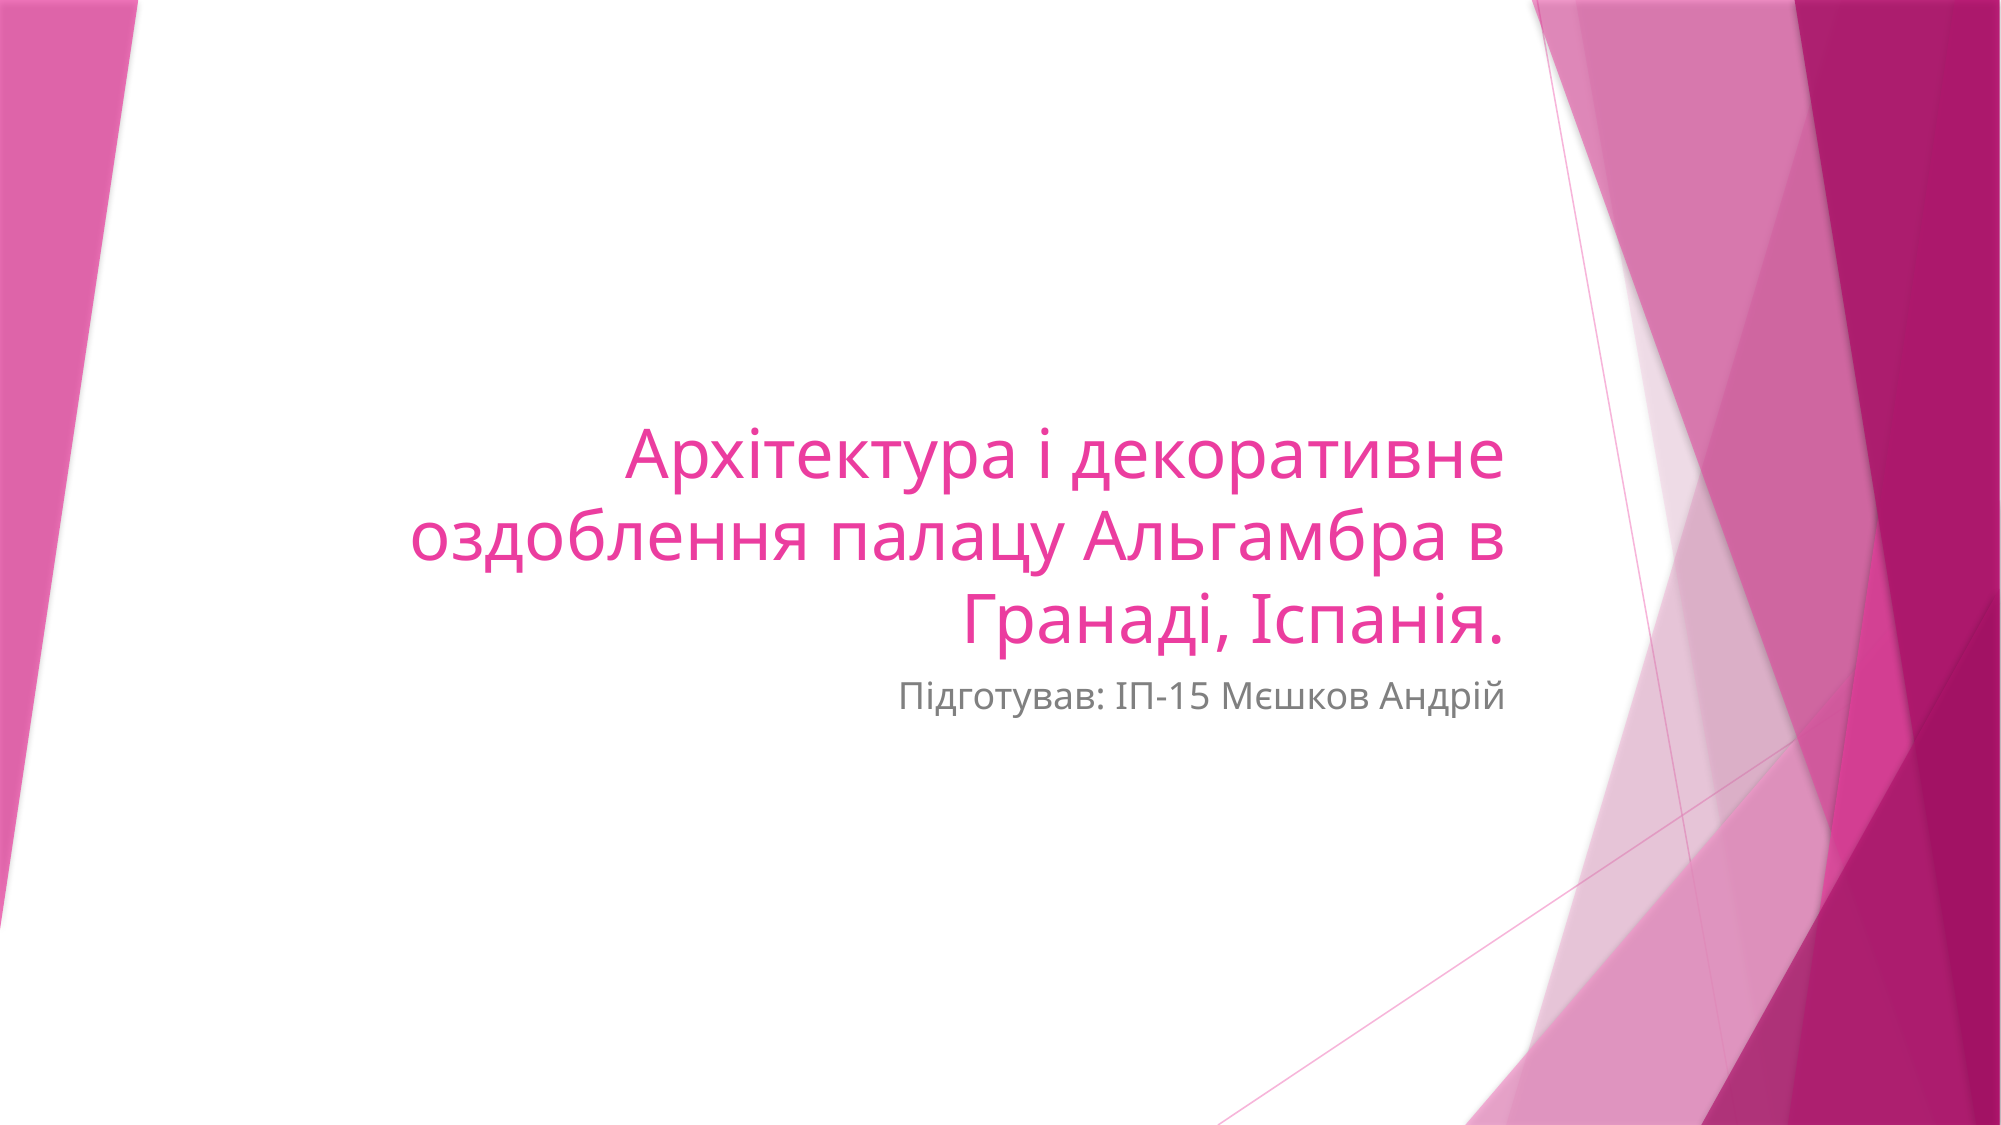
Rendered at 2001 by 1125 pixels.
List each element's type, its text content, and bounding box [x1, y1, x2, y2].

title Архітектура і декоративне оздоблення палацу Альгамбра в Гранаді, Іспанія. [247, 394, 1522, 664]
subtitle Підготував: ІП-15 Мєшков Андрій [247, 664, 1522, 845]
